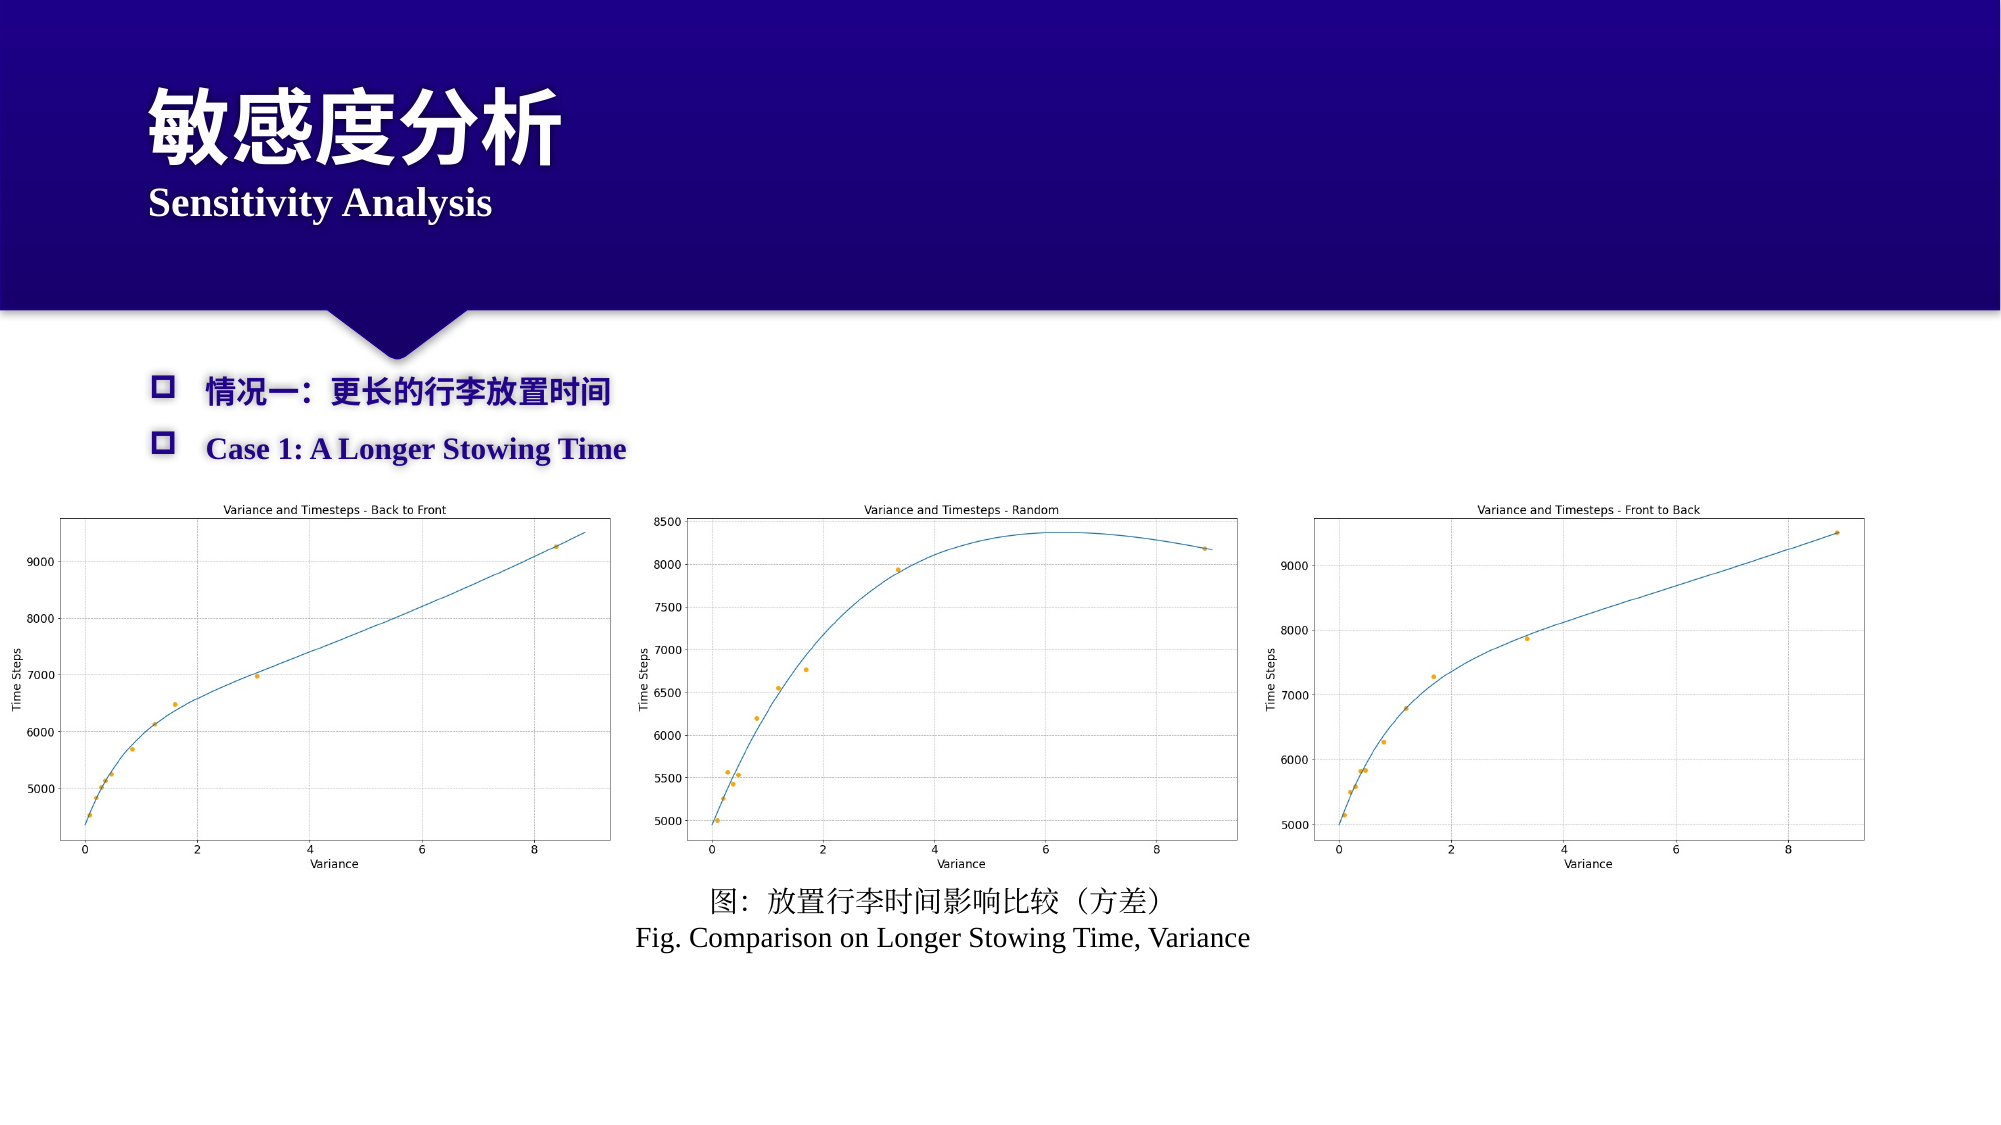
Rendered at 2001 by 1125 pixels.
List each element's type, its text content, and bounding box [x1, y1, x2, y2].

list 情况一：更长的行李放置时间 Case 1: A Longer Stowing Time [134, 364, 1866, 876]
list 情况一：更长的行李放置时间 Case 1: A Longer Stowing Time [134, 883, 1866, 962]
picture [1261, 500, 1868, 875]
picture [7, 500, 614, 875]
text_box 图：放置行李时间影响比较（方差） Fig. Comparison on Longer Stowing Time, Variance [613, 876, 1274, 961]
picture [634, 500, 1241, 875]
title 敏感度分析 Sensitivity Analysis [132, 73, 1868, 233]
